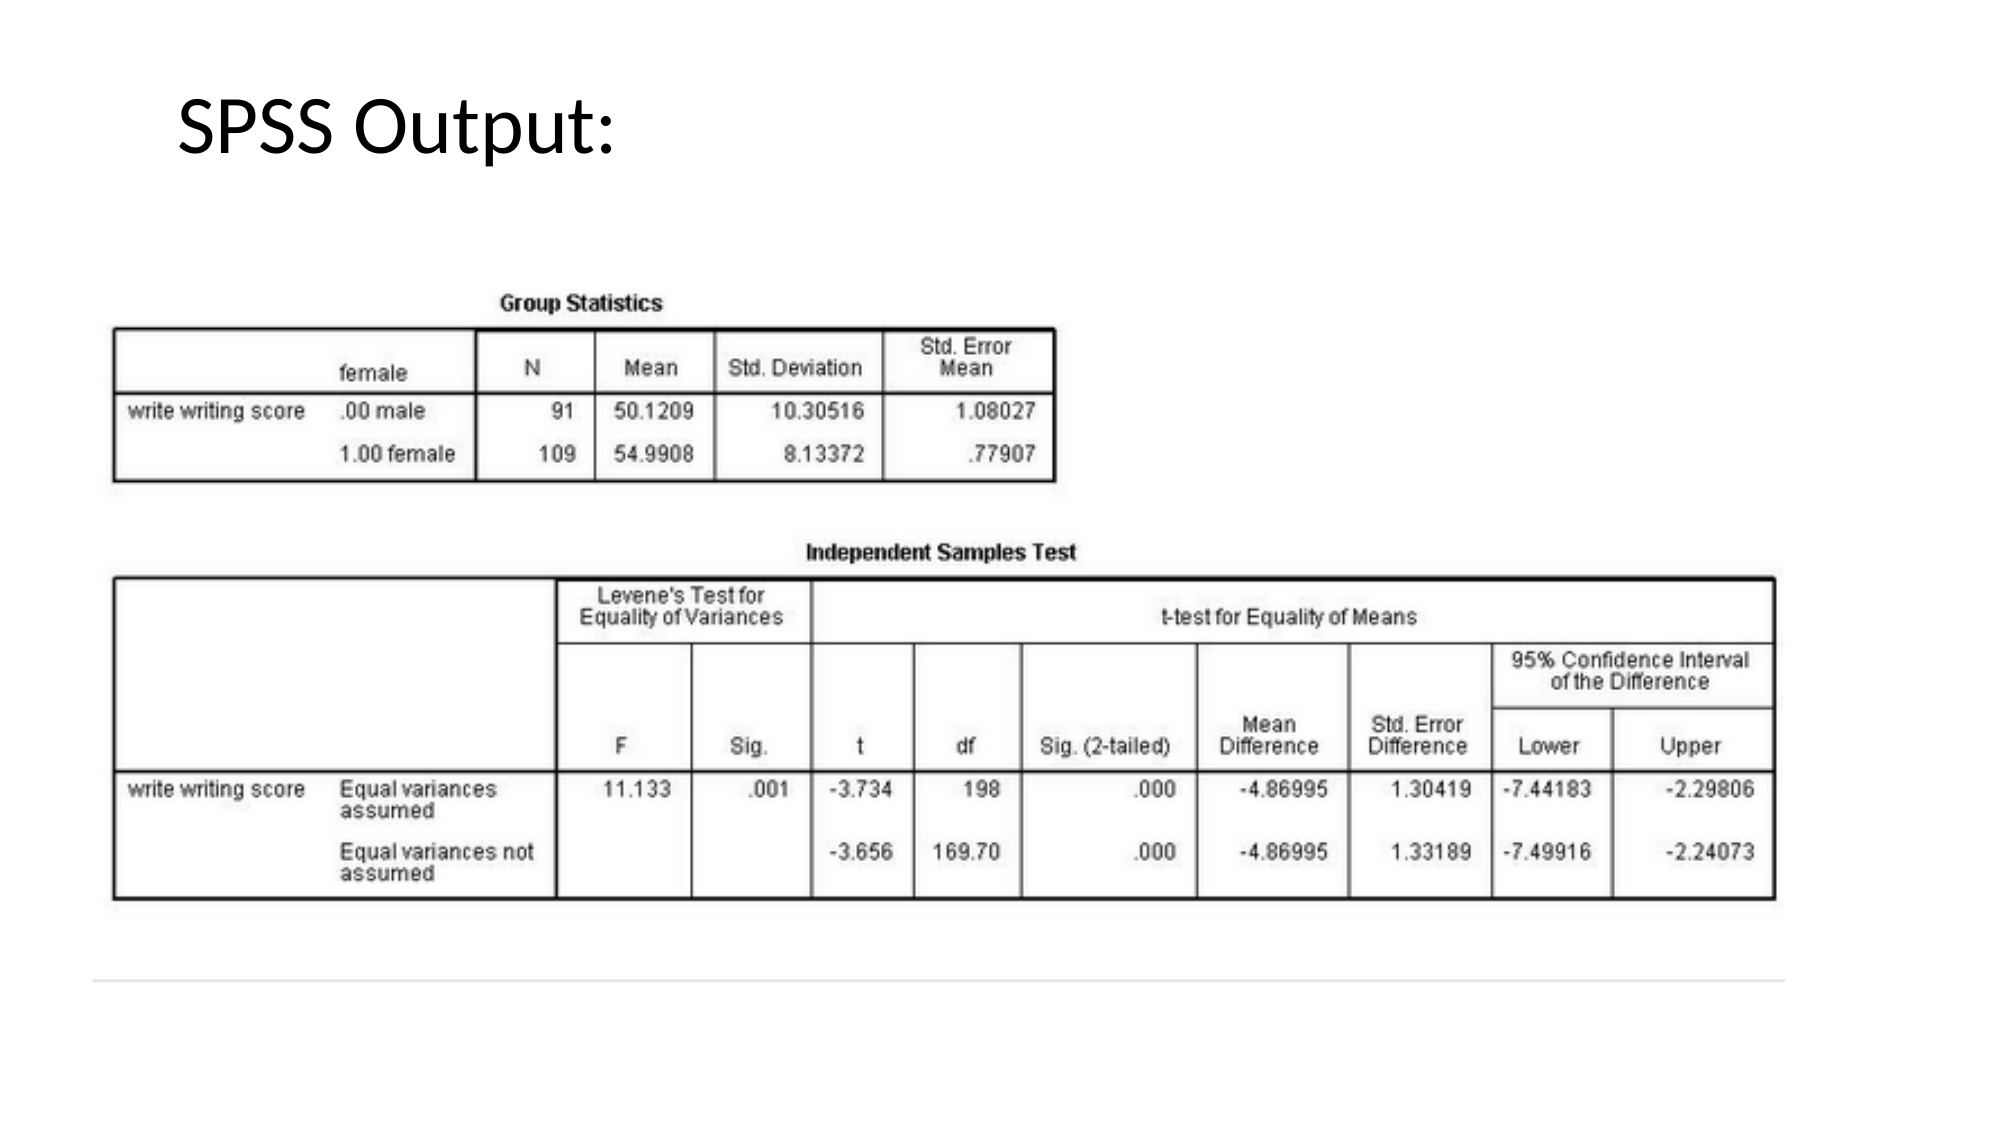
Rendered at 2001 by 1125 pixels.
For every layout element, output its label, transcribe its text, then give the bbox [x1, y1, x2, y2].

picture [64, 274, 1896, 1023]
text_box SPSS Output: [162, 62, 1611, 178]
